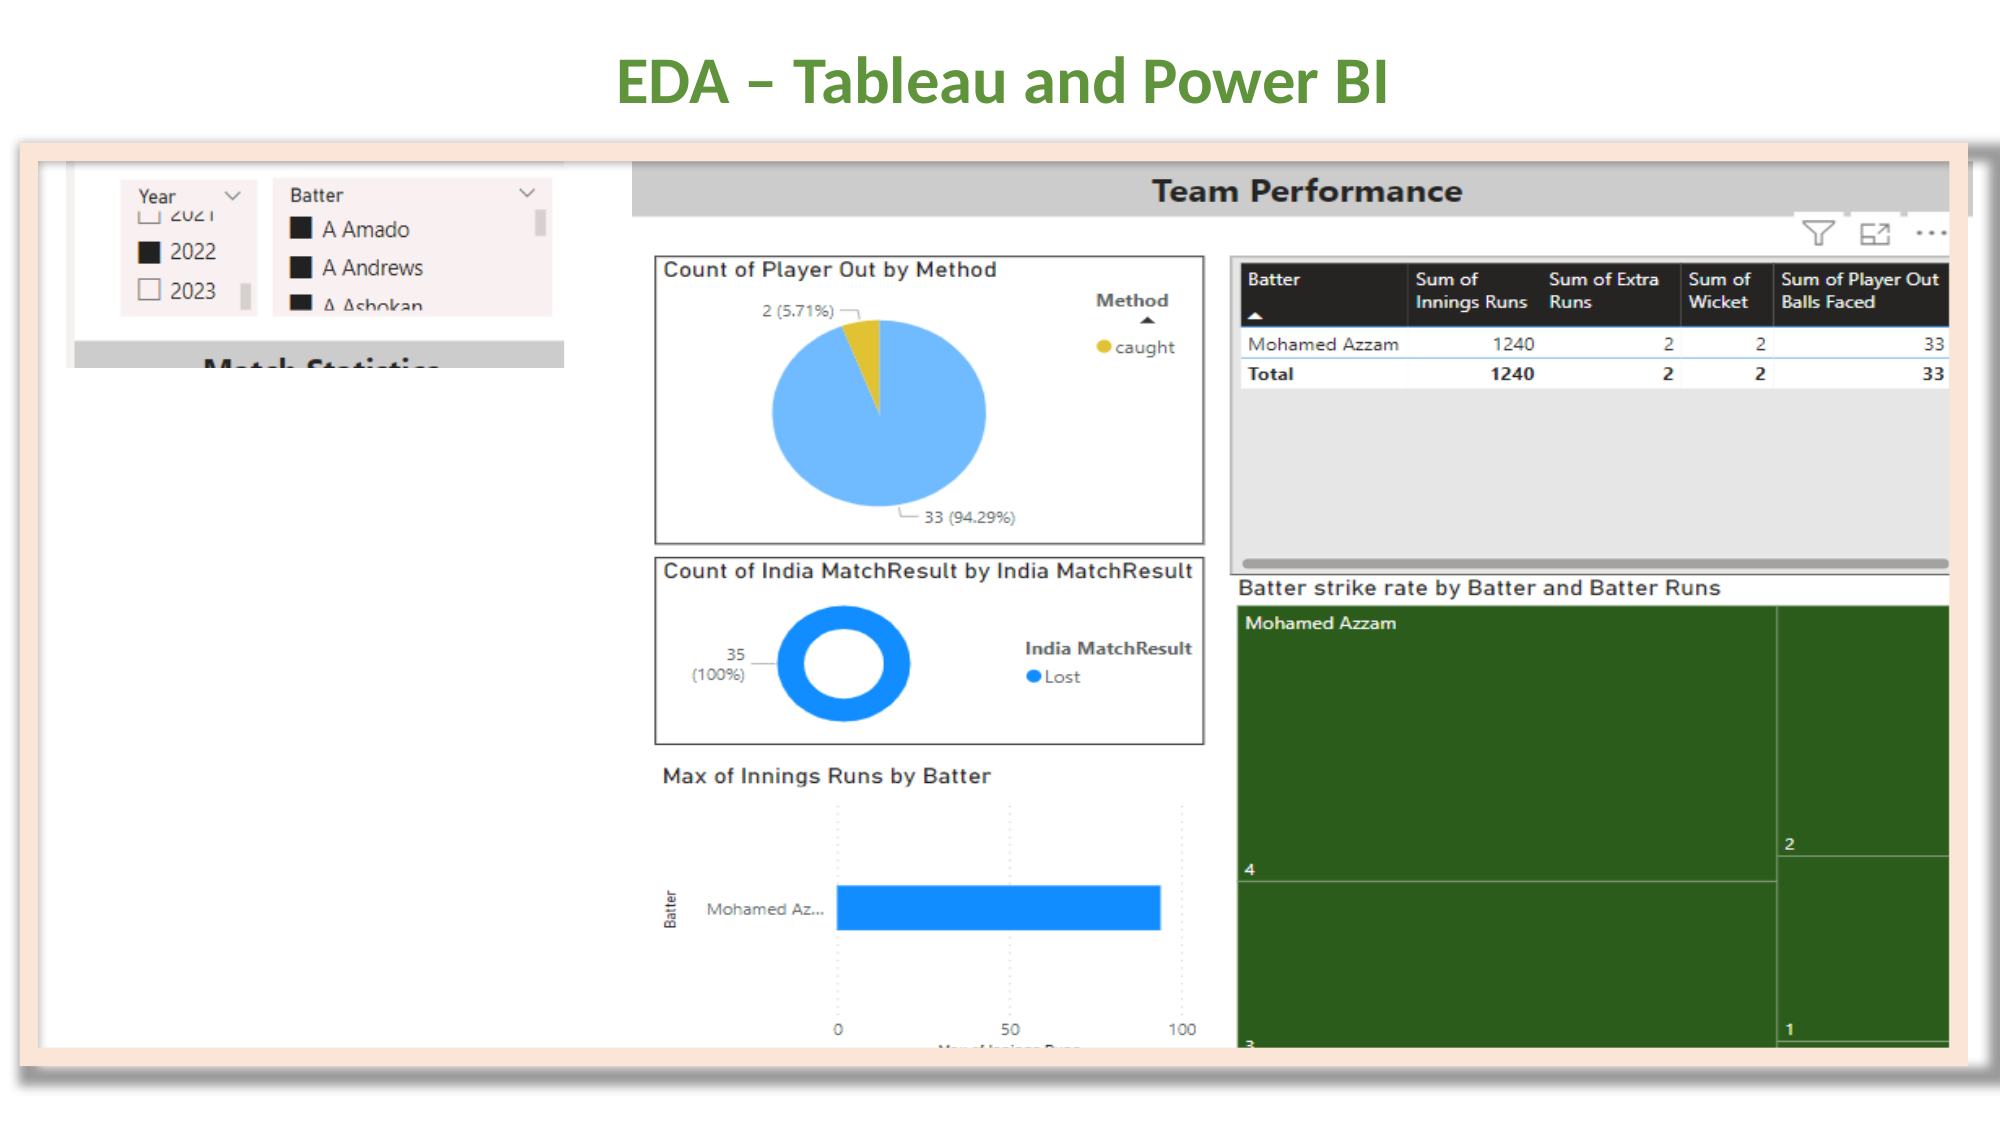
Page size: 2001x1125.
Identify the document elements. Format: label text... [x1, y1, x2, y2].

text_box EDA – Tableau and Power BI [438, 29, 1568, 125]
picture [65, 161, 565, 368]
picture [632, 161, 1973, 1072]
text_box [19, 142, 1969, 1067]
